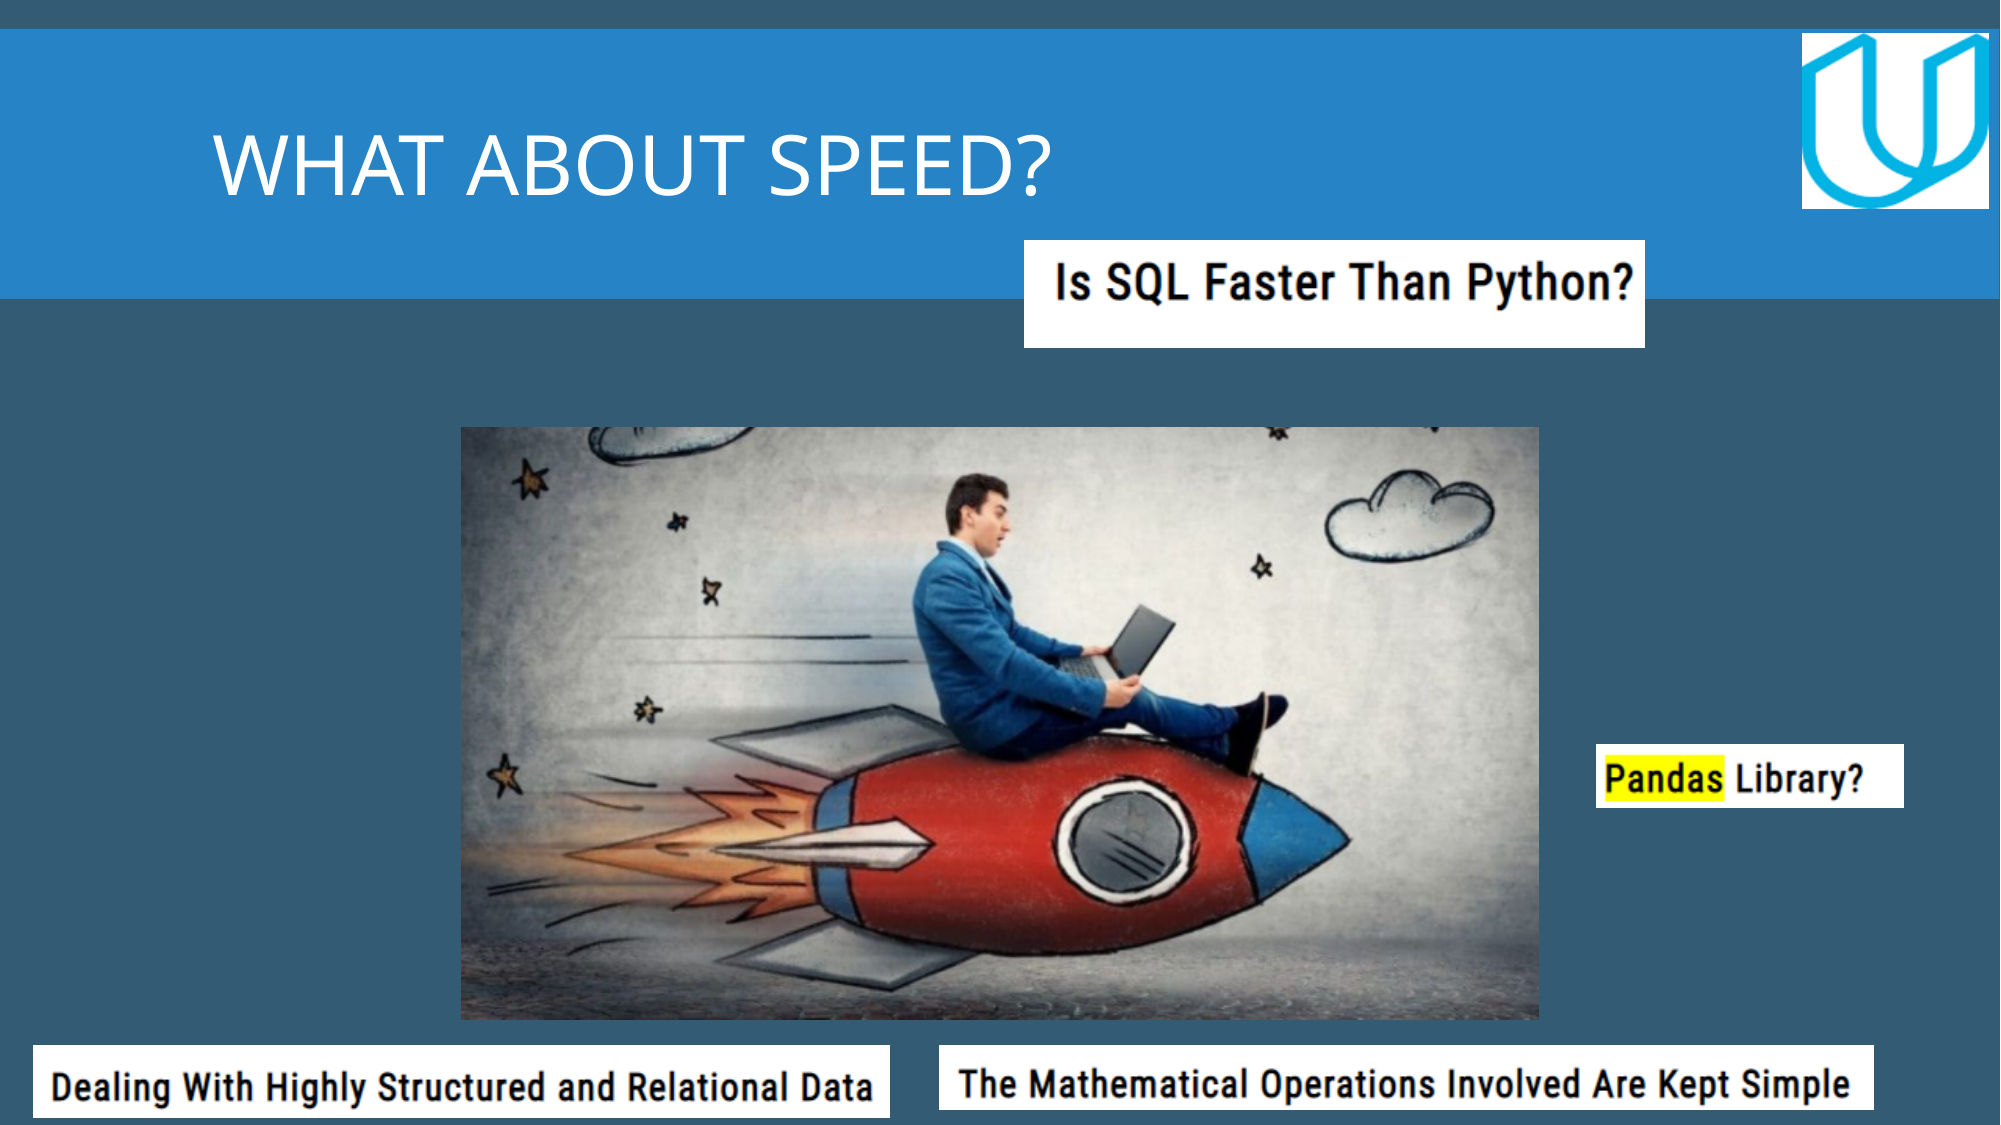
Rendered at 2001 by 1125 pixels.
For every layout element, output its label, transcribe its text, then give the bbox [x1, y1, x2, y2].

picture [939, 1045, 1875, 1111]
picture [1816, 47, 1912, 197]
picture [461, 427, 1539, 1021]
picture [1596, 744, 1904, 808]
title What about speed? [197, 46, 1803, 295]
picture [1802, 33, 1989, 167]
picture [33, 1045, 890, 1118]
picture [1876, 124, 1989, 209]
picture [1933, 47, 1974, 167]
picture [1024, 239, 1646, 349]
picture [1803, 159, 1866, 209]
